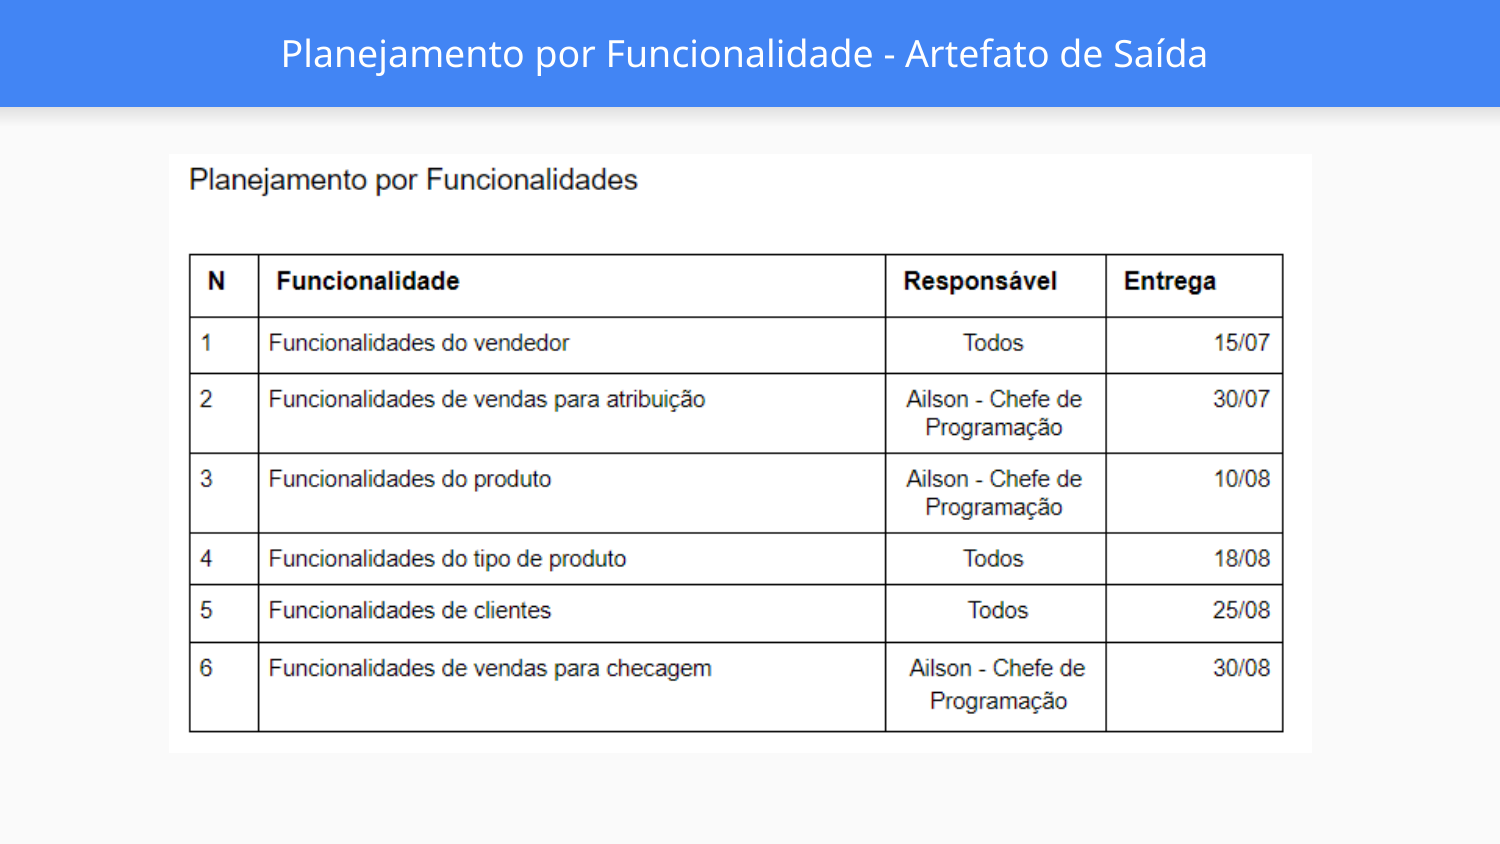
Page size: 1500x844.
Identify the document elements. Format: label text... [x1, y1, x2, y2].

picture [168, 153, 1312, 753]
title Planejamento por Funcionalidade - Artefato de Saída [16, 2, 1464, 102]
